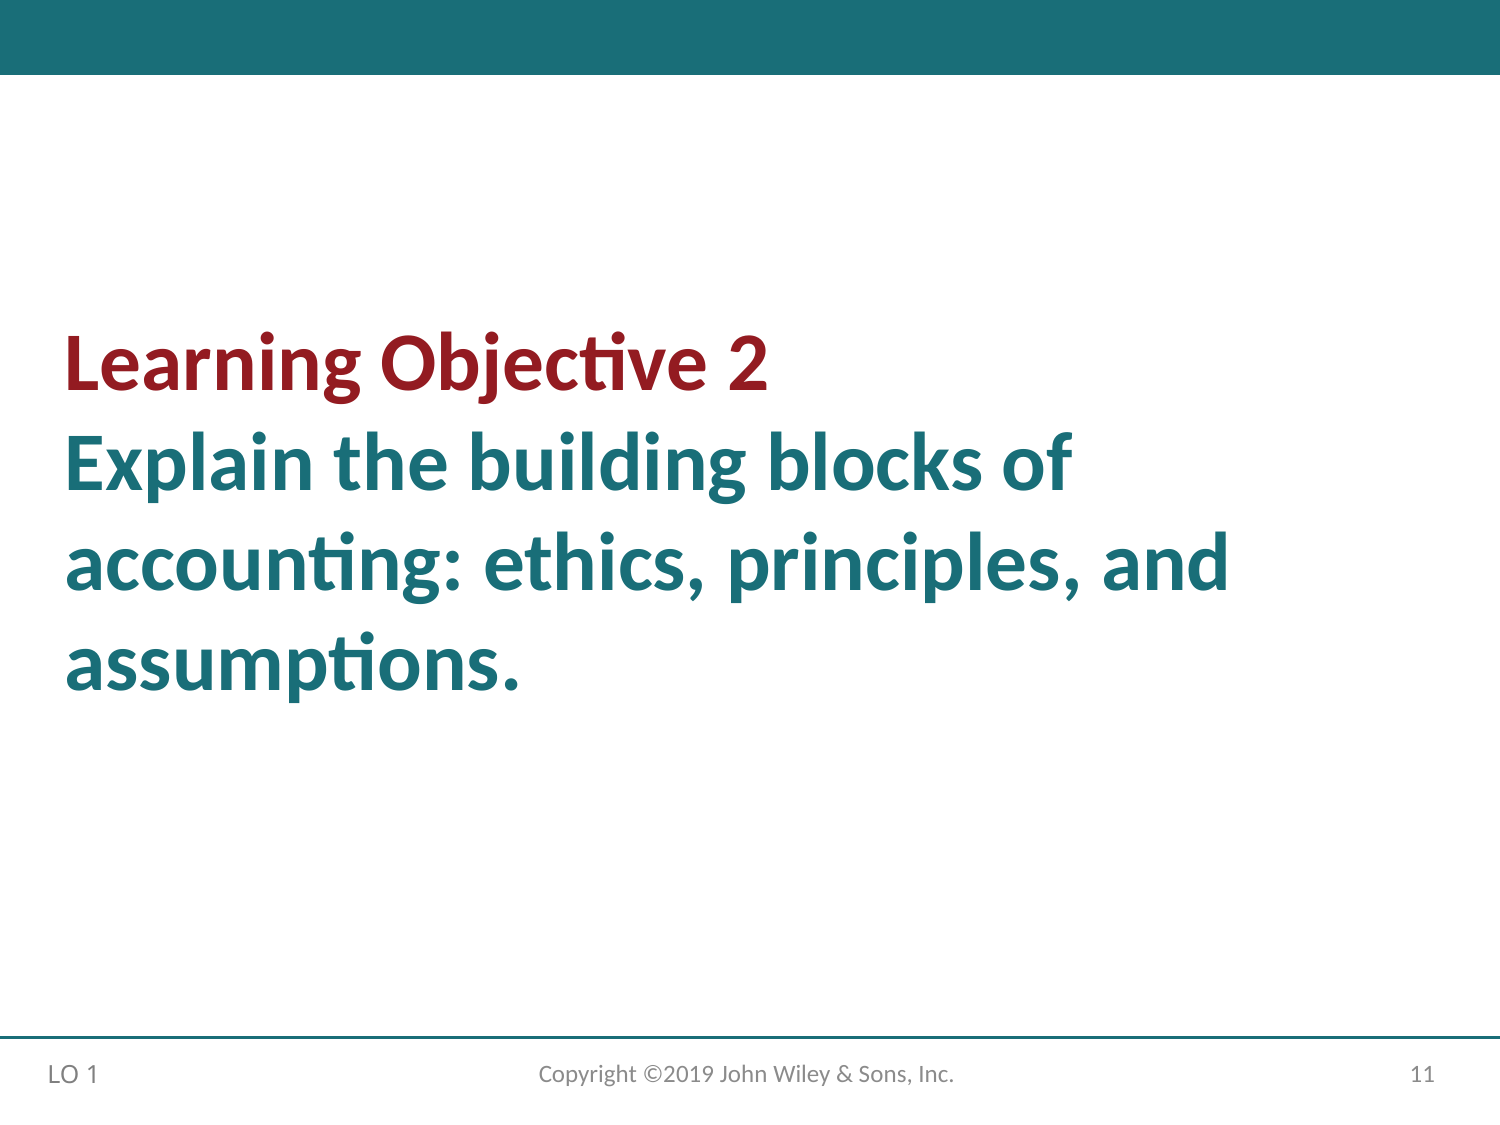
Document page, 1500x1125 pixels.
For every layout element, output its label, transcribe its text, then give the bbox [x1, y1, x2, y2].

list LO 1 [37, 1051, 118, 1125]
slide_number 11 [1059, 1042, 1450, 1103]
title Learning Objective 2 Explain the building blocks of accounting: ethics, principles, and assumptions. [50, 299, 1450, 738]
footer Copyright ©2019 John Wiley & Sons, Inc. [496, 1042, 1004, 1103]
